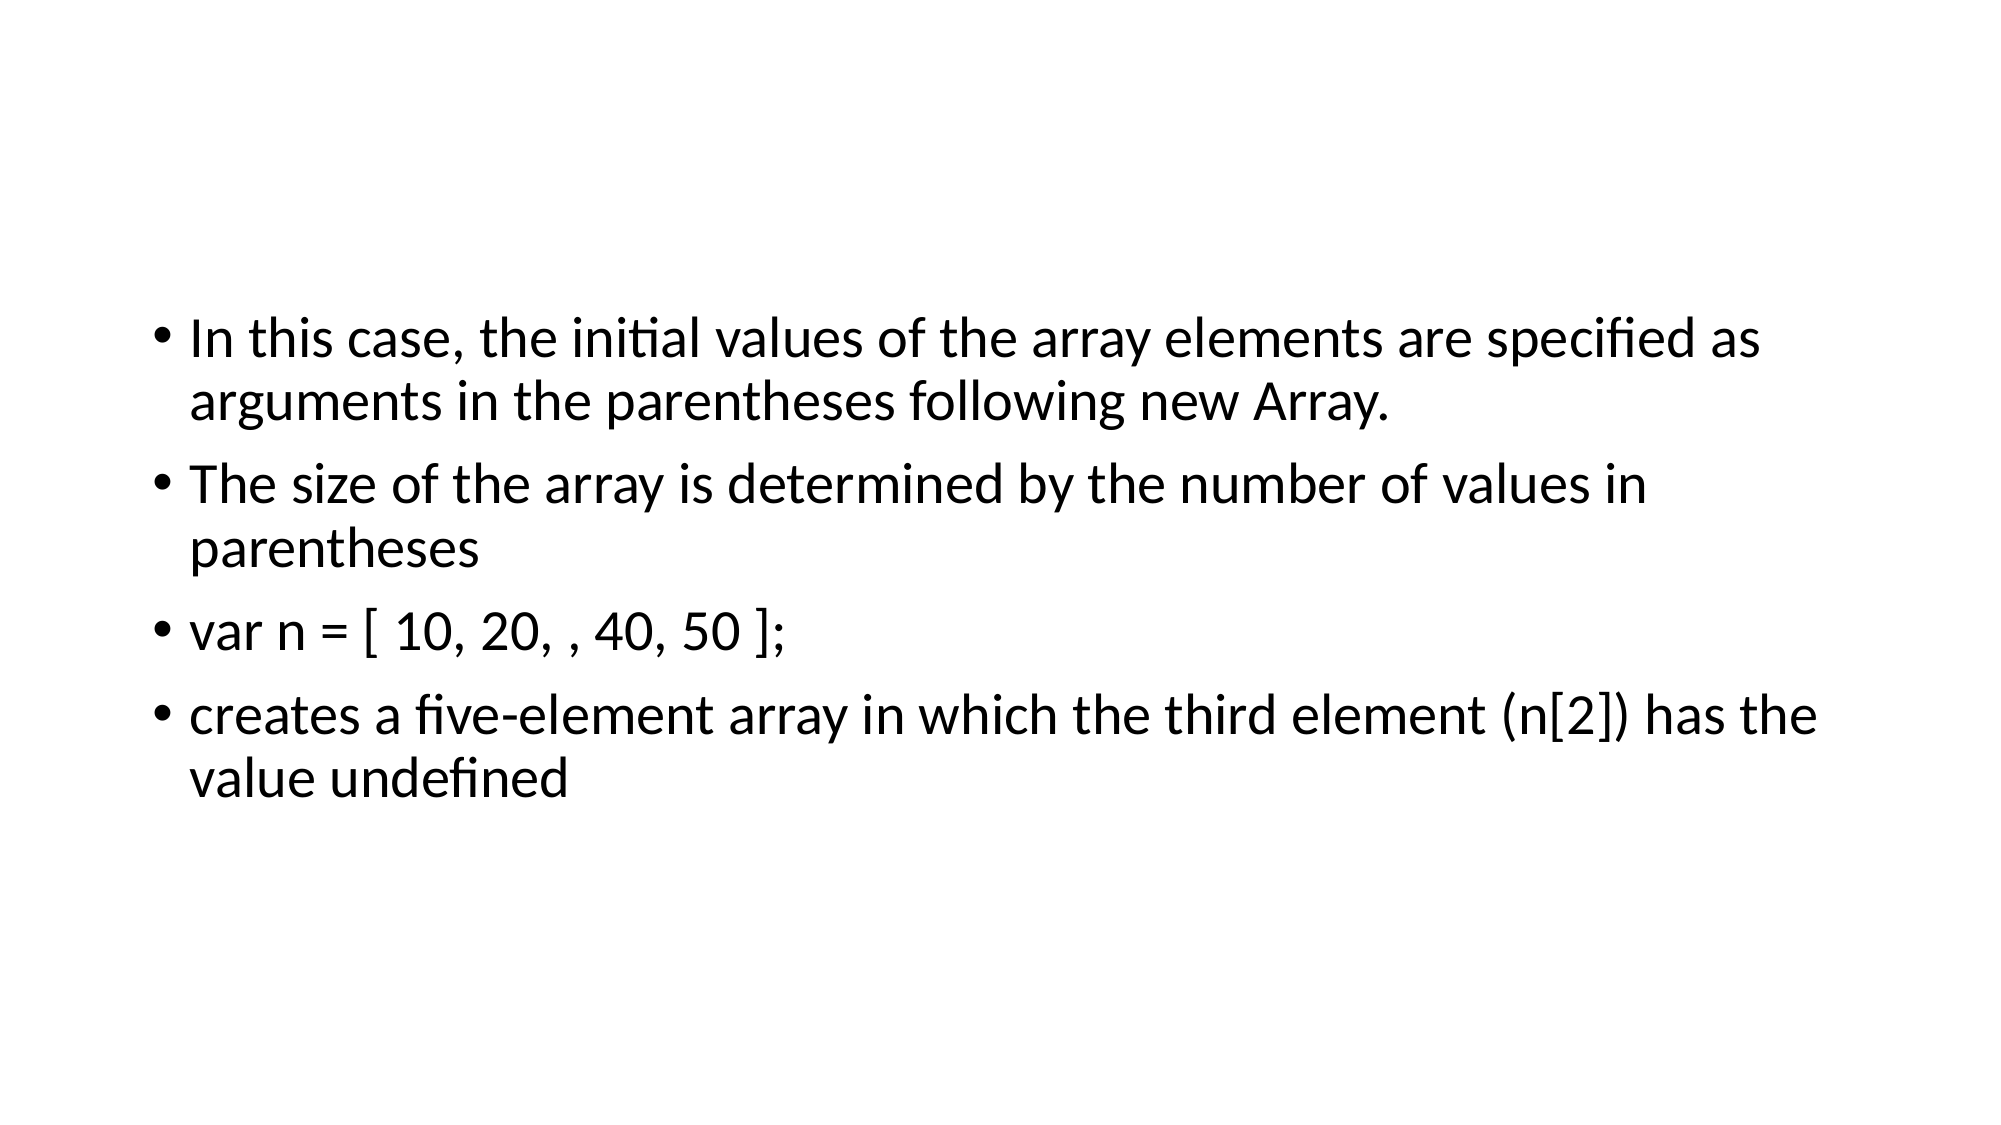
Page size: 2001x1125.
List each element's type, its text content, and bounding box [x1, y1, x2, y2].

list In this case, the initial values of the array elements are specified as arguments in the parentheses following new Array. The size of the array is determined by the number of values in parentheses var n = [ 10, 20, , 40, 50 ]; creates a five-element array in which the third element (n[2]) has the value undefined [137, 299, 1863, 1014]
